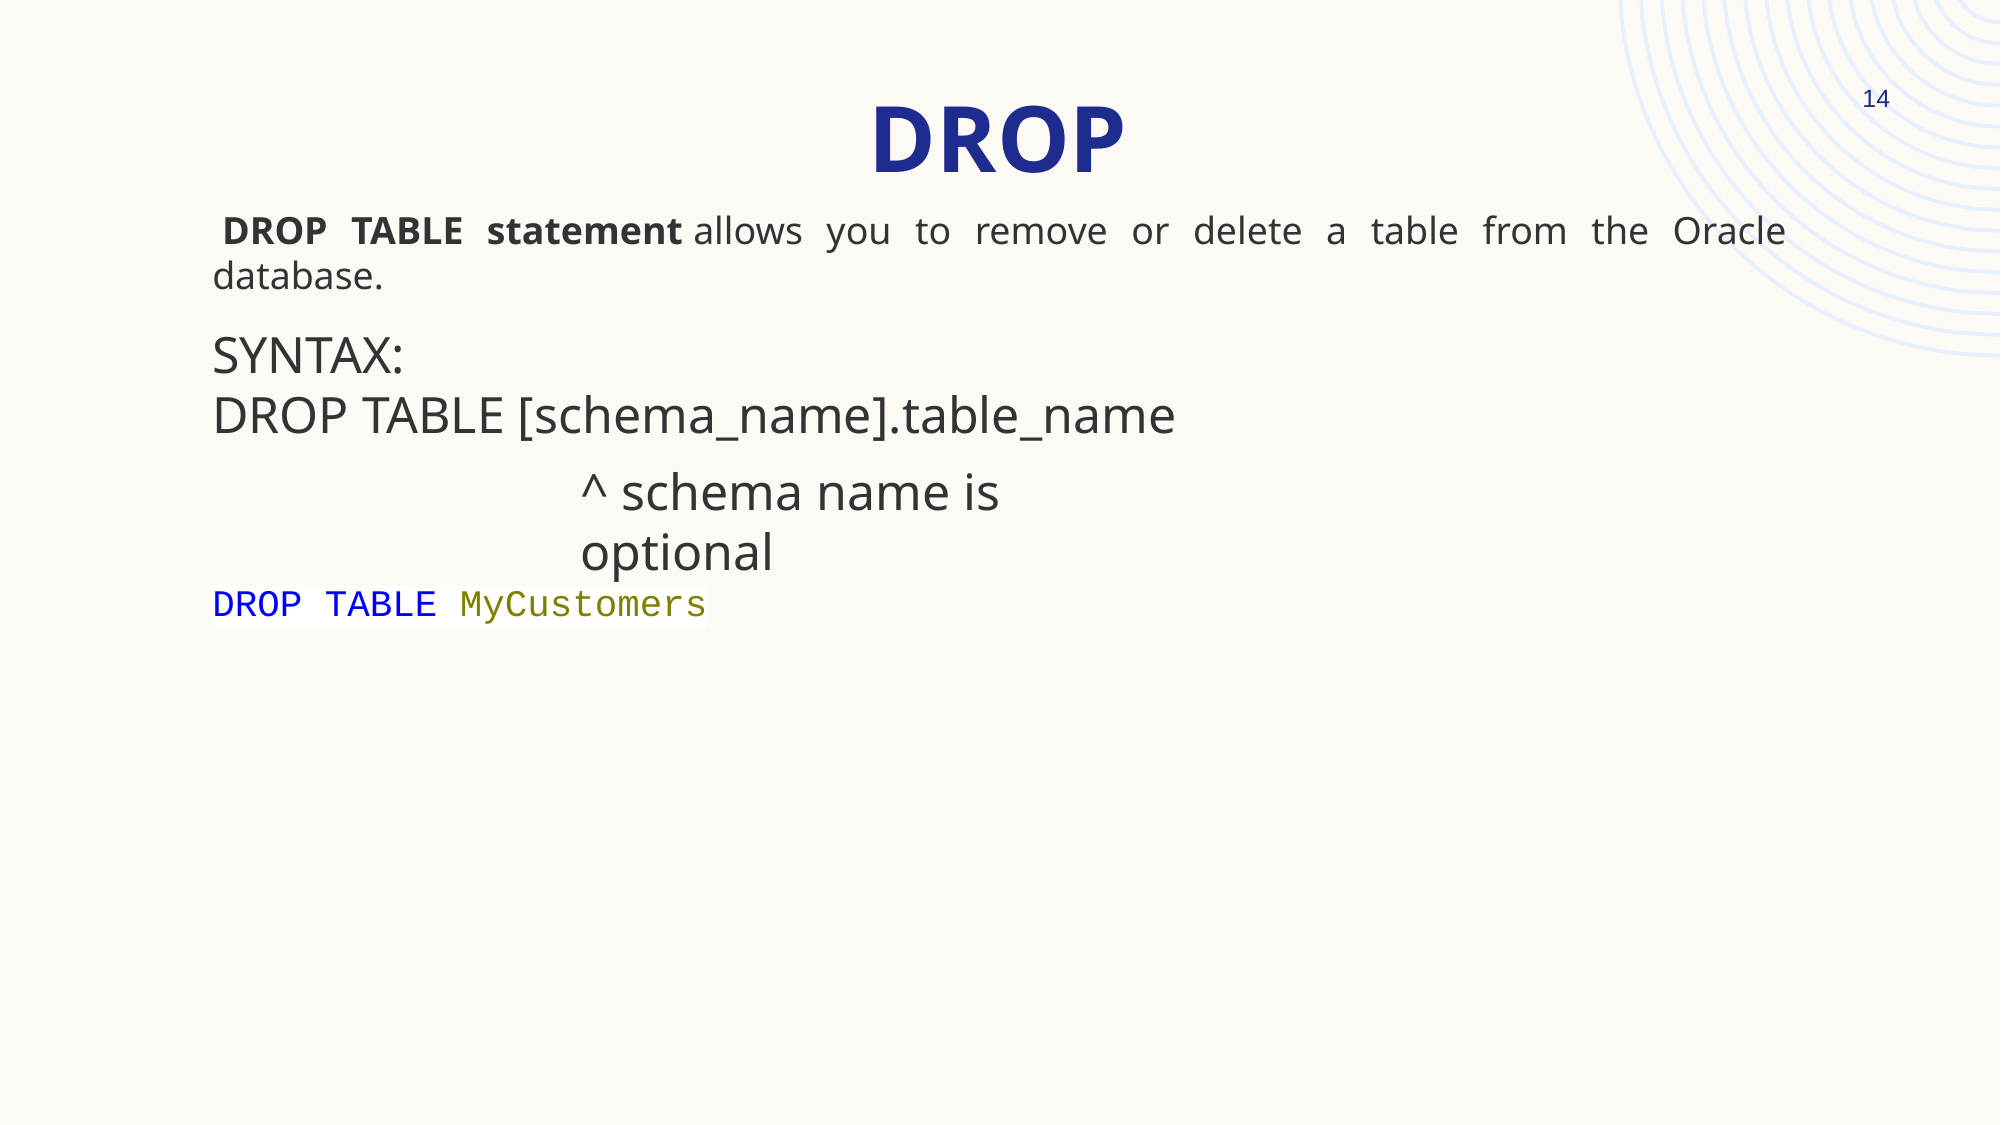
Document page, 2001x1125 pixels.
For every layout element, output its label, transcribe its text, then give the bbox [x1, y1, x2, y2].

text_box DROP TABLE MyCustomers [197, 571, 771, 632]
slide_number 14 [1795, 75, 1958, 120]
text_box DROP TABLE statement allows you to remove or delete a table from the Oracle database. [197, 199, 1803, 305]
text_box SYNTAX: DROP TABLE [schema_name].table_name [197, 316, 1803, 452]
title DROP [123, 73, 1874, 200]
text_box ^ schema name is optional [565, 452, 1138, 588]
